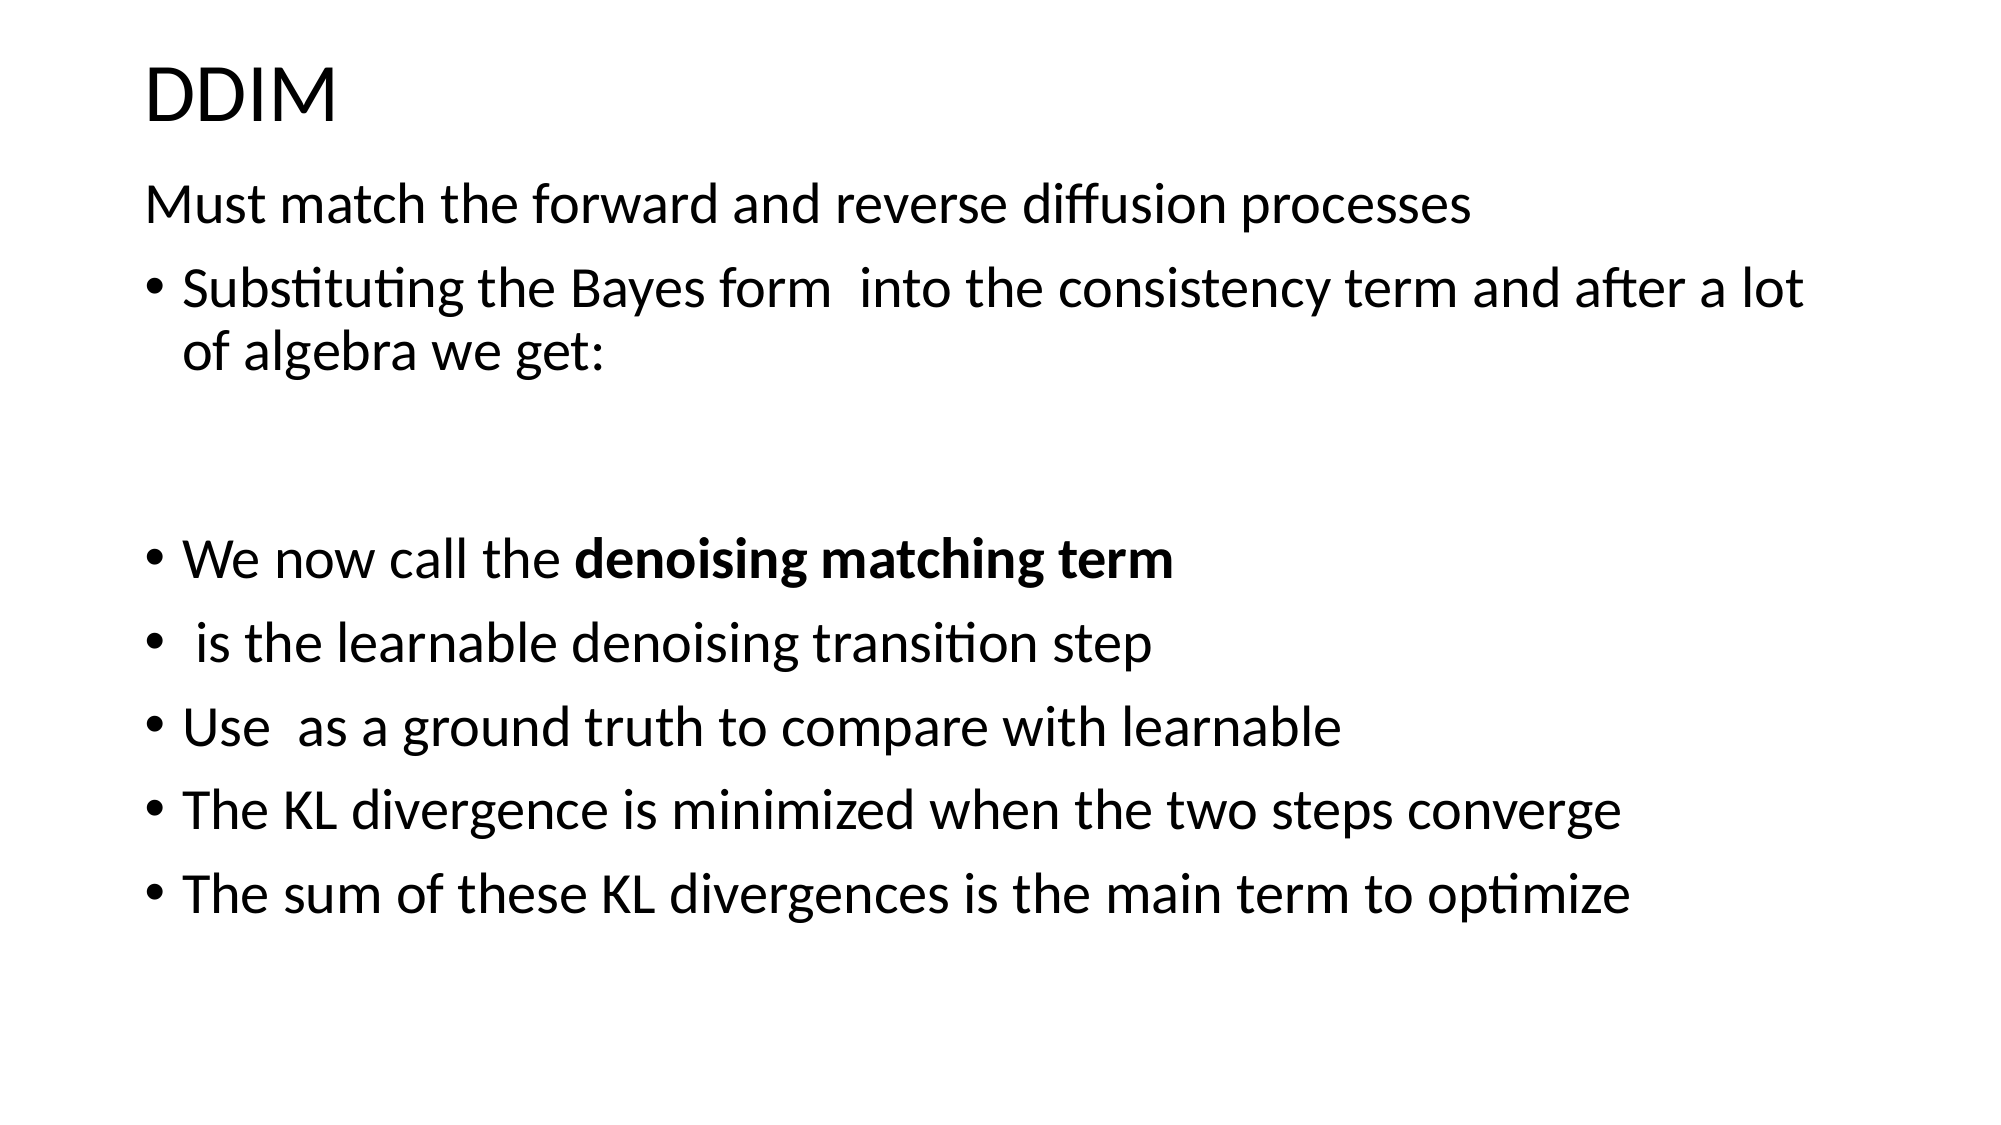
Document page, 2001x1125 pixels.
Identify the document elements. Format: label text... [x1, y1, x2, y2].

title DDIM [129, 22, 1855, 166]
